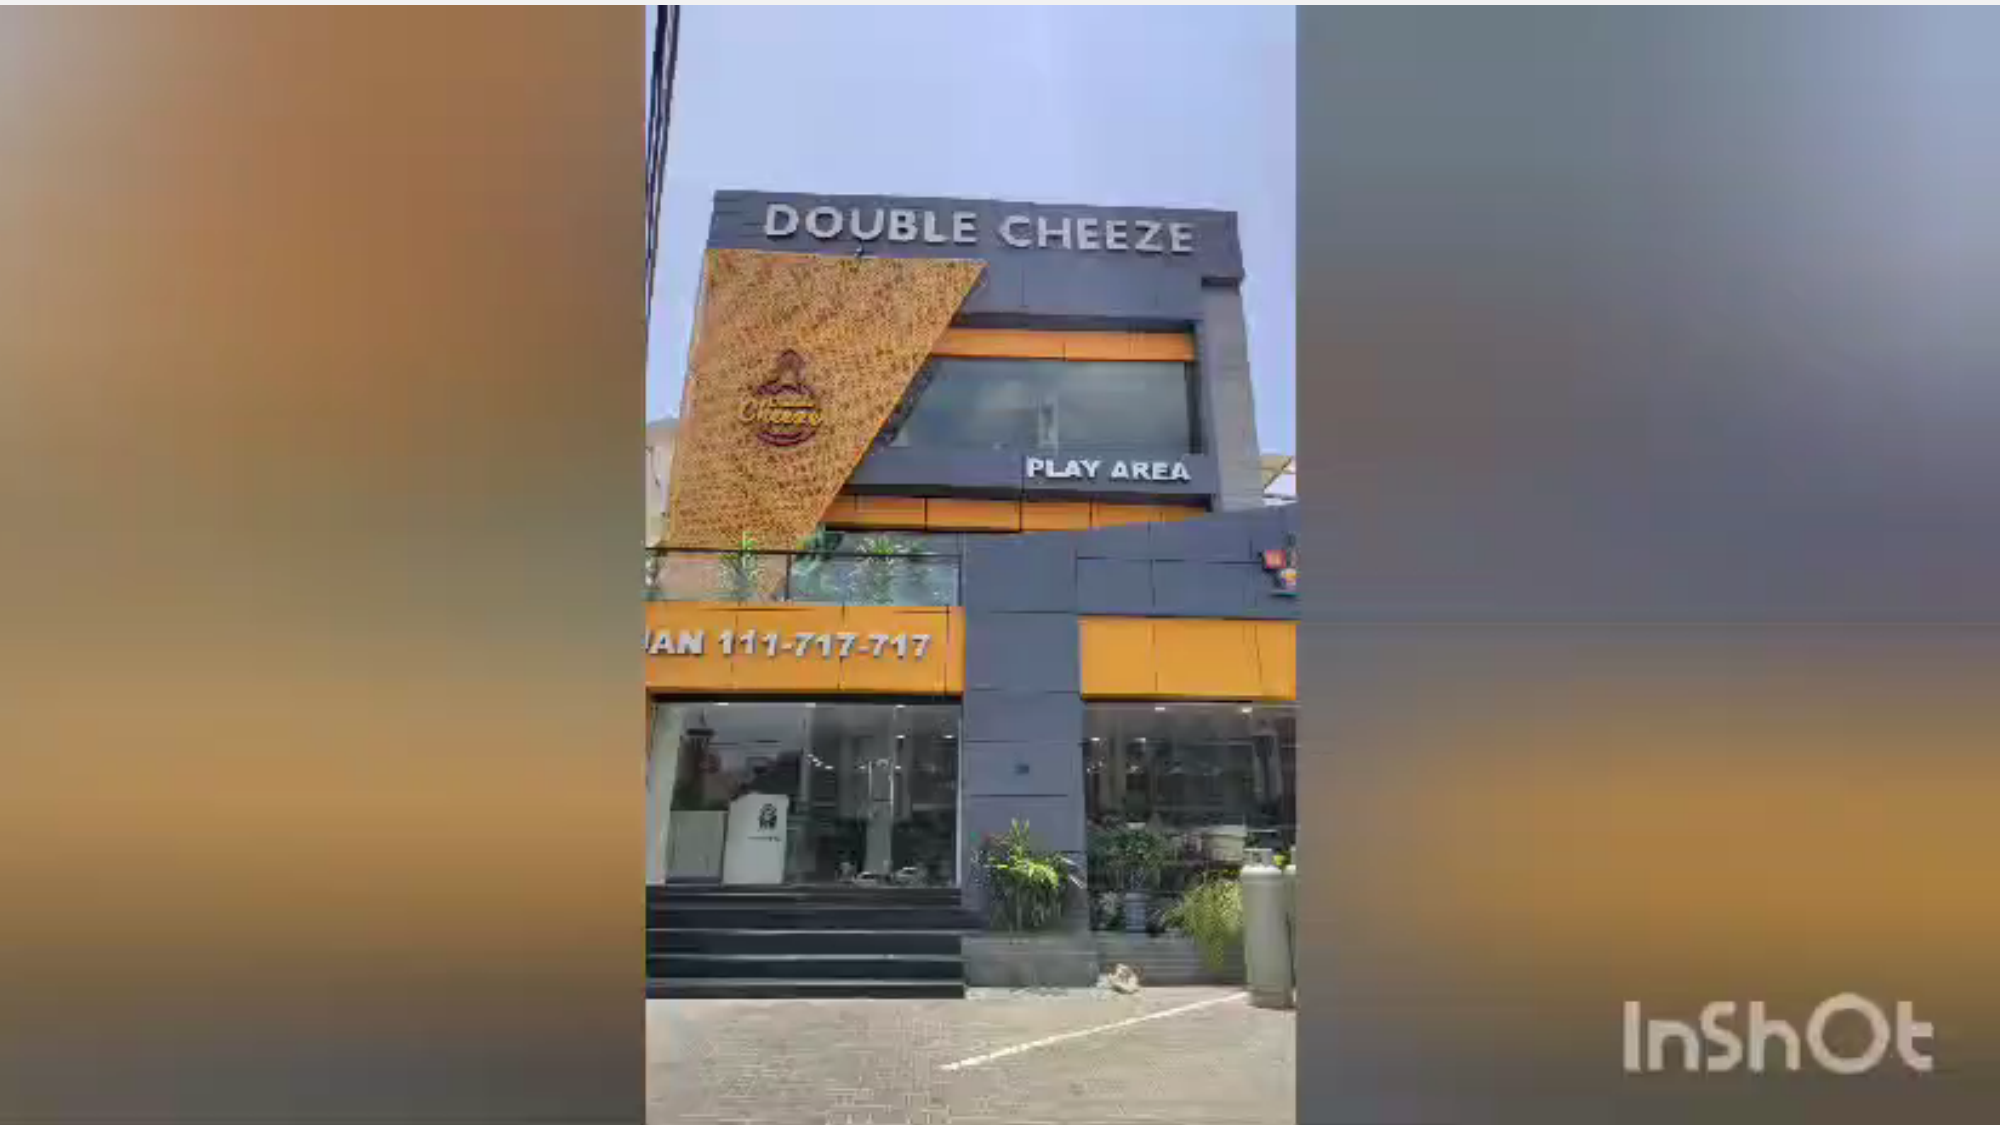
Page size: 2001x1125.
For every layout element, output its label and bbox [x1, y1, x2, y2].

list [0, 4, 2000, 1125]
